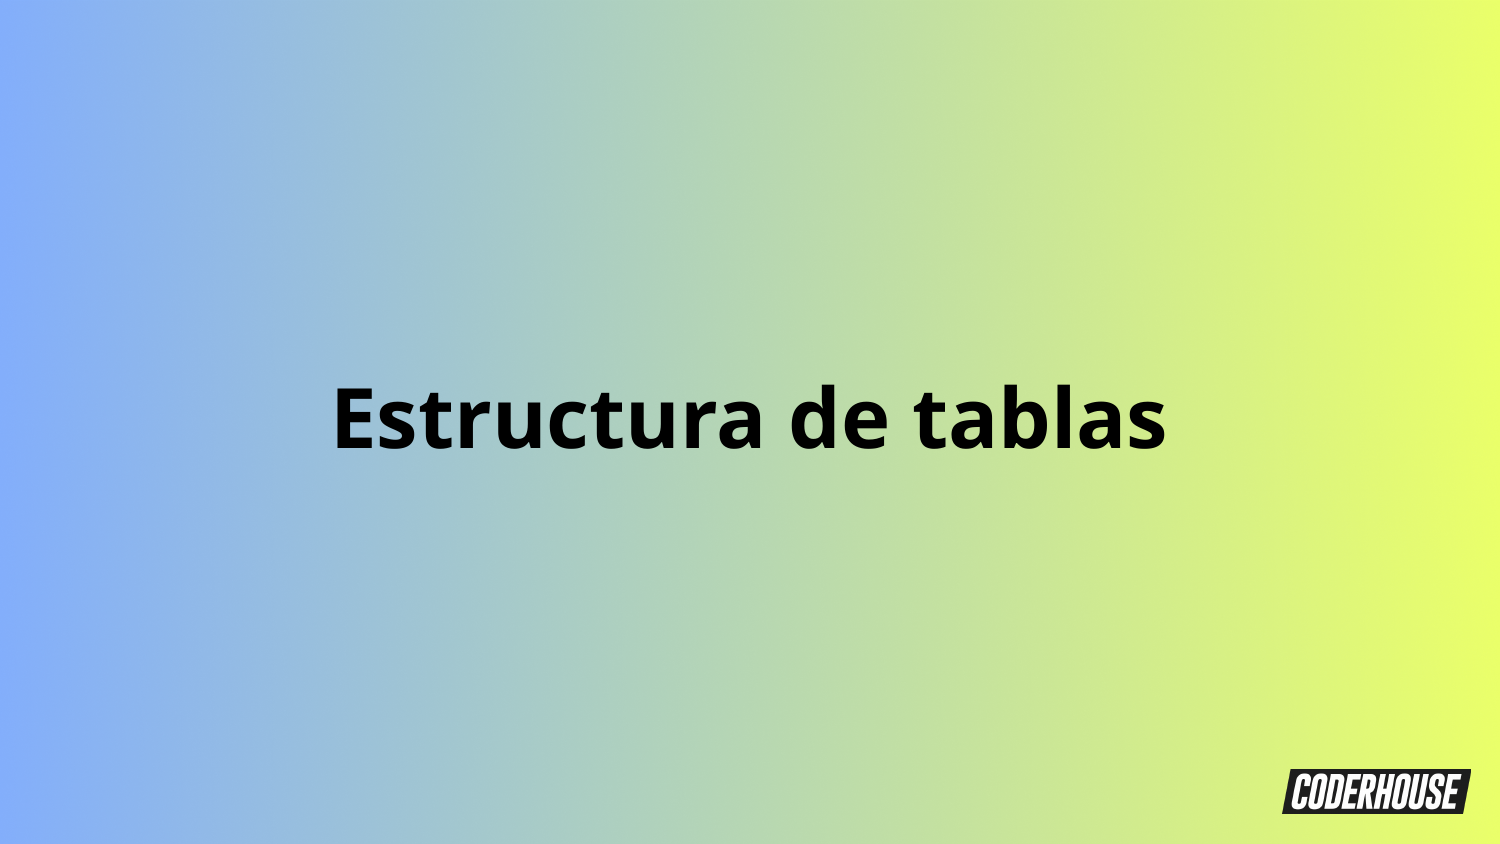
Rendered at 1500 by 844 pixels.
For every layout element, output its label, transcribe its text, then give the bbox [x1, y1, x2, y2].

picture [0, 0, 1500, 844]
text_box Estructura de tablas [239, 361, 1261, 482]
